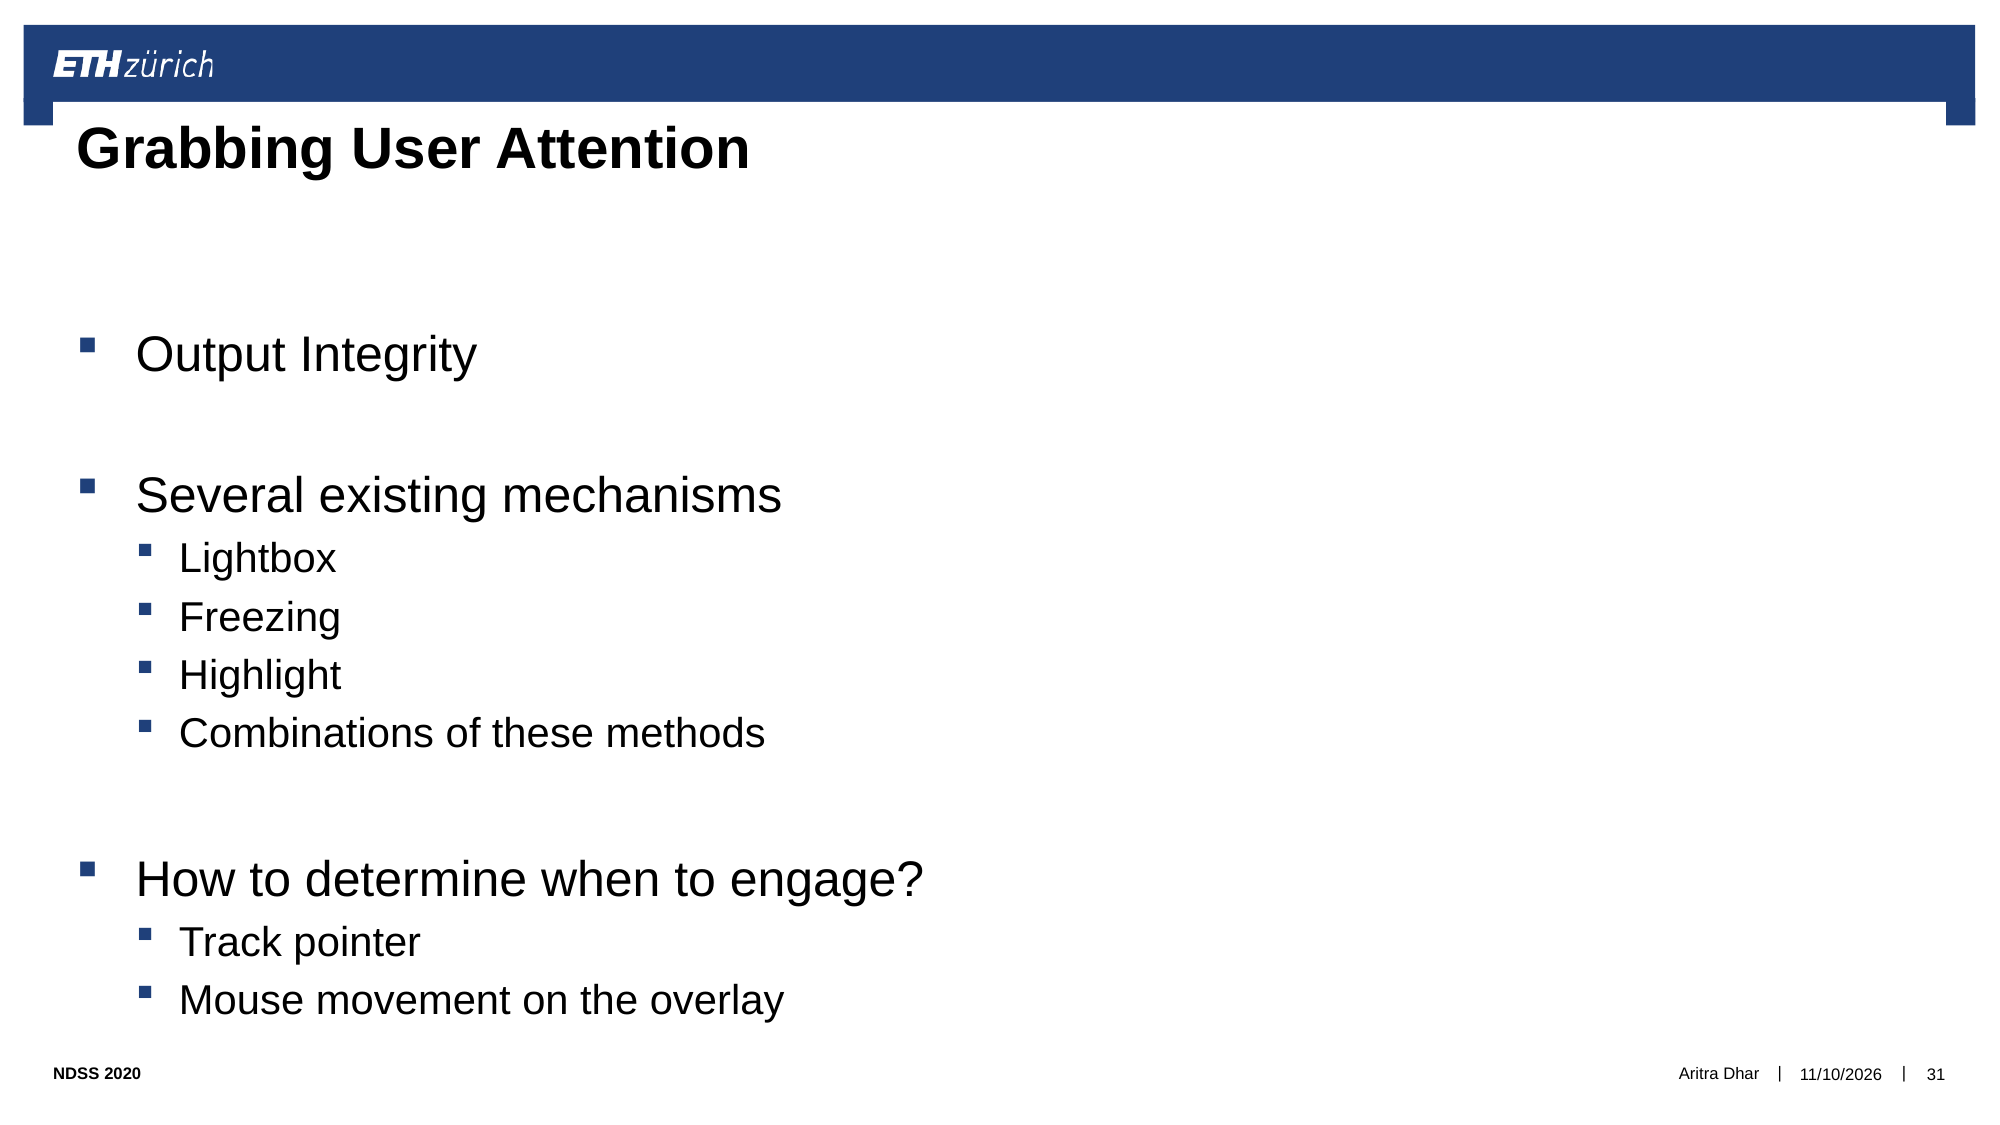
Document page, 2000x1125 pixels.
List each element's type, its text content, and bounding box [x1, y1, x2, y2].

title Grabbing User Attention [53, 101, 1946, 262]
slide_number 31 [1906, 1034, 1966, 1112]
list Output Integrity Several existing mechanisms Lightbox Freezing Highlight Combinations of these methods How to determine when to engage? Track pointer Mouse movement on the overlay [53, 321, 1946, 1013]
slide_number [1790, 1034, 1892, 1112]
footer Aritra Dhar [999, 1034, 1760, 1111]
